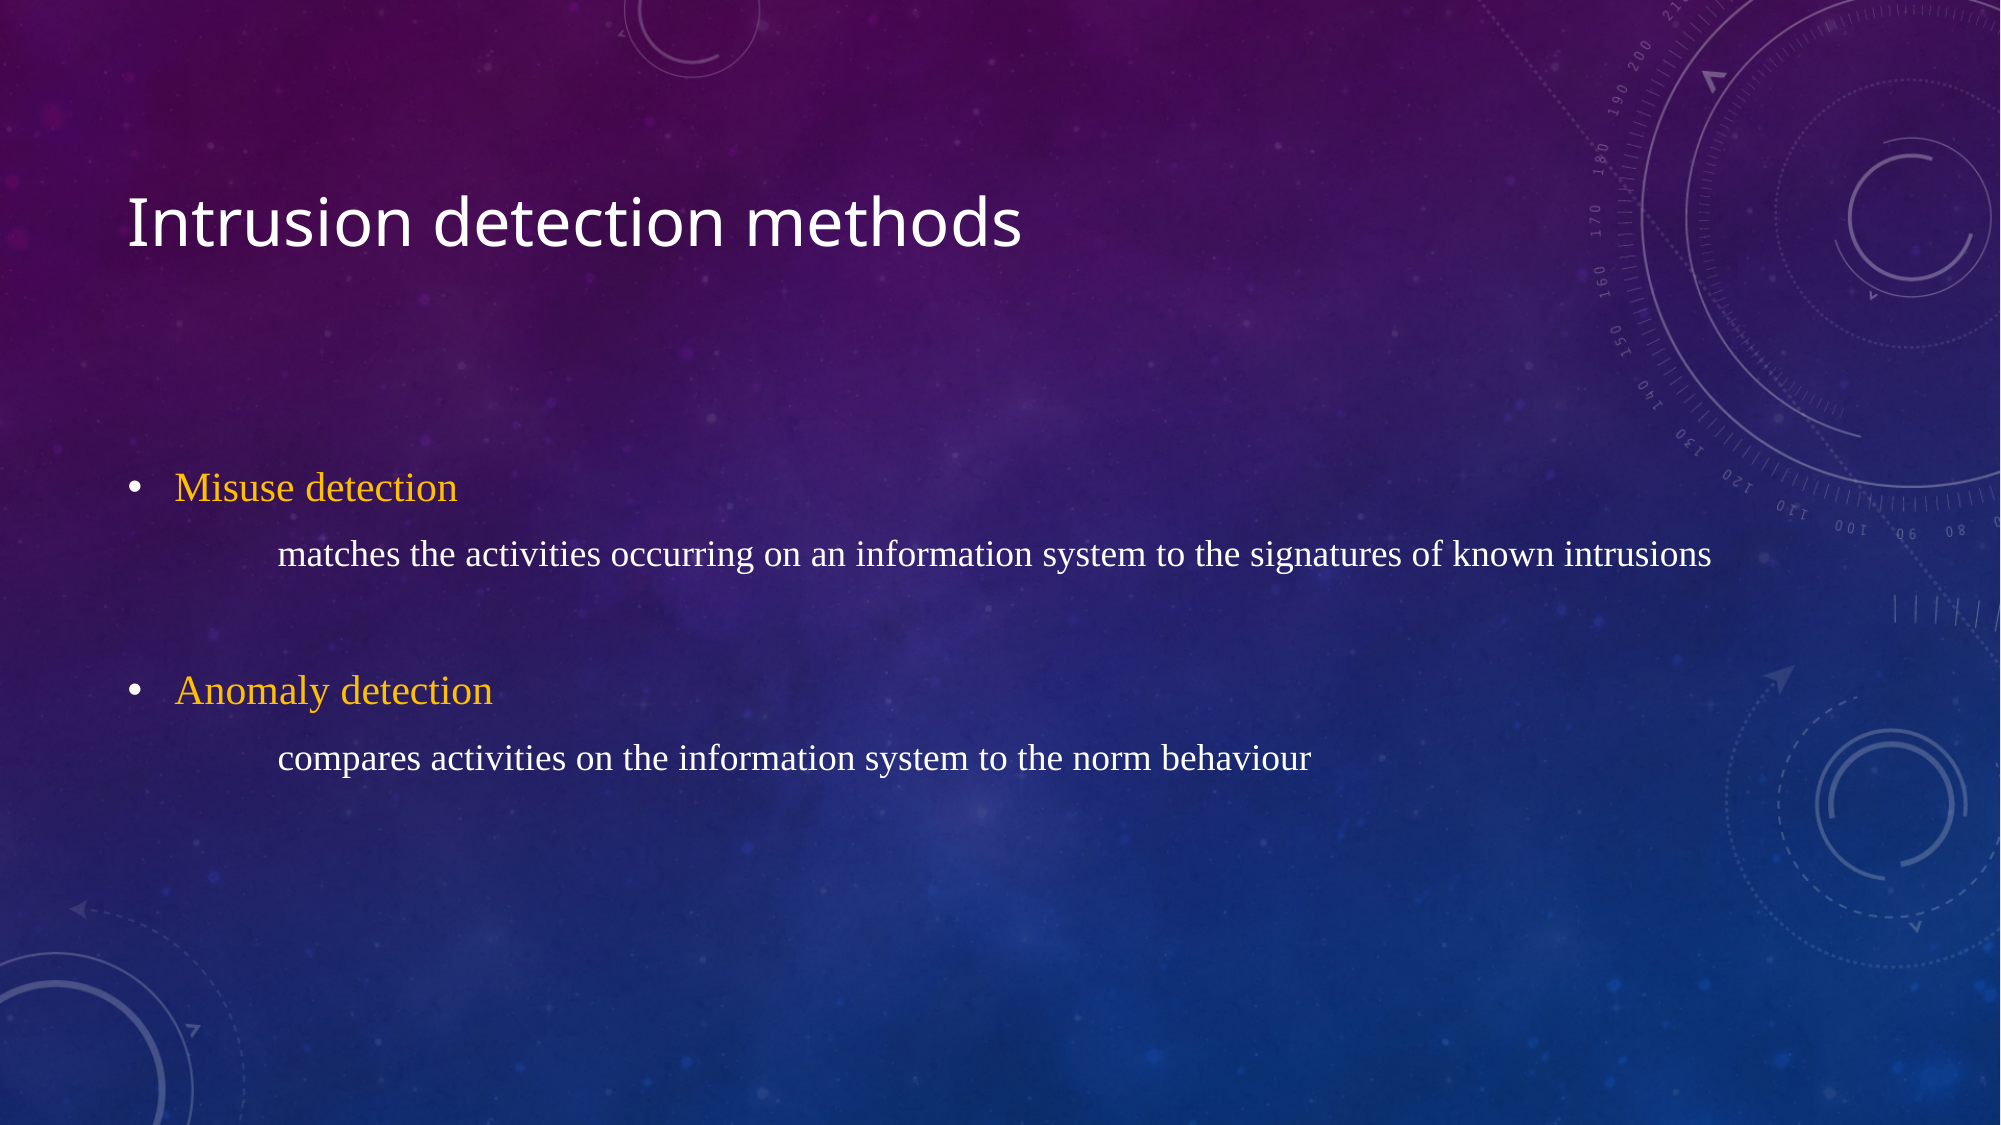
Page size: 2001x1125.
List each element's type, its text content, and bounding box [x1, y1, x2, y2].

list Misuse detection matches the activities occurring on an information system to the signatures of known intrusions Anomaly detection compares activities on the information system to the norm behaviour [112, 351, 1775, 950]
picture [0, 0, 2001, 1125]
title Intrusion detection methods [112, 99, 1775, 339]
